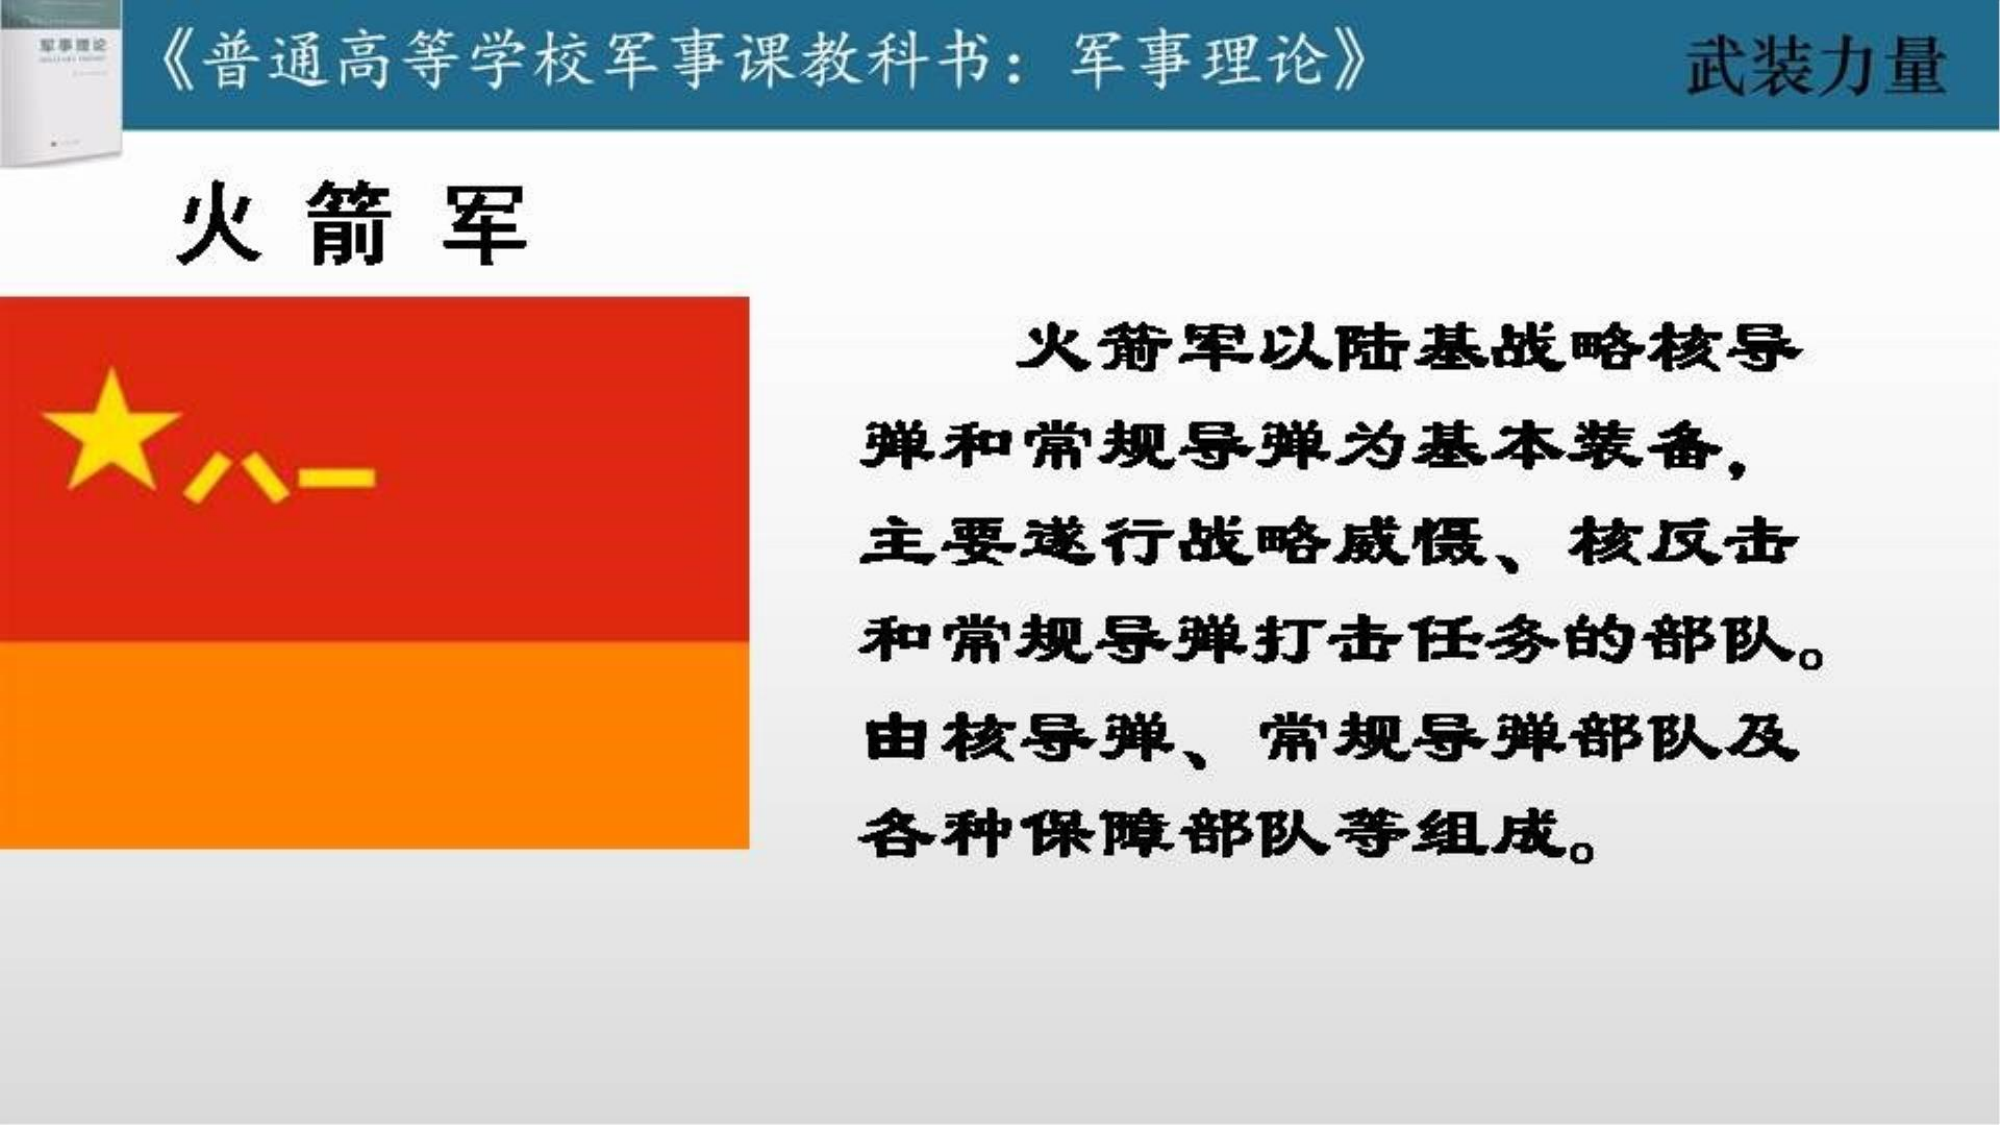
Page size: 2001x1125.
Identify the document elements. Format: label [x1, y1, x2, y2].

text_box [0, 0, 2000, 1125]
